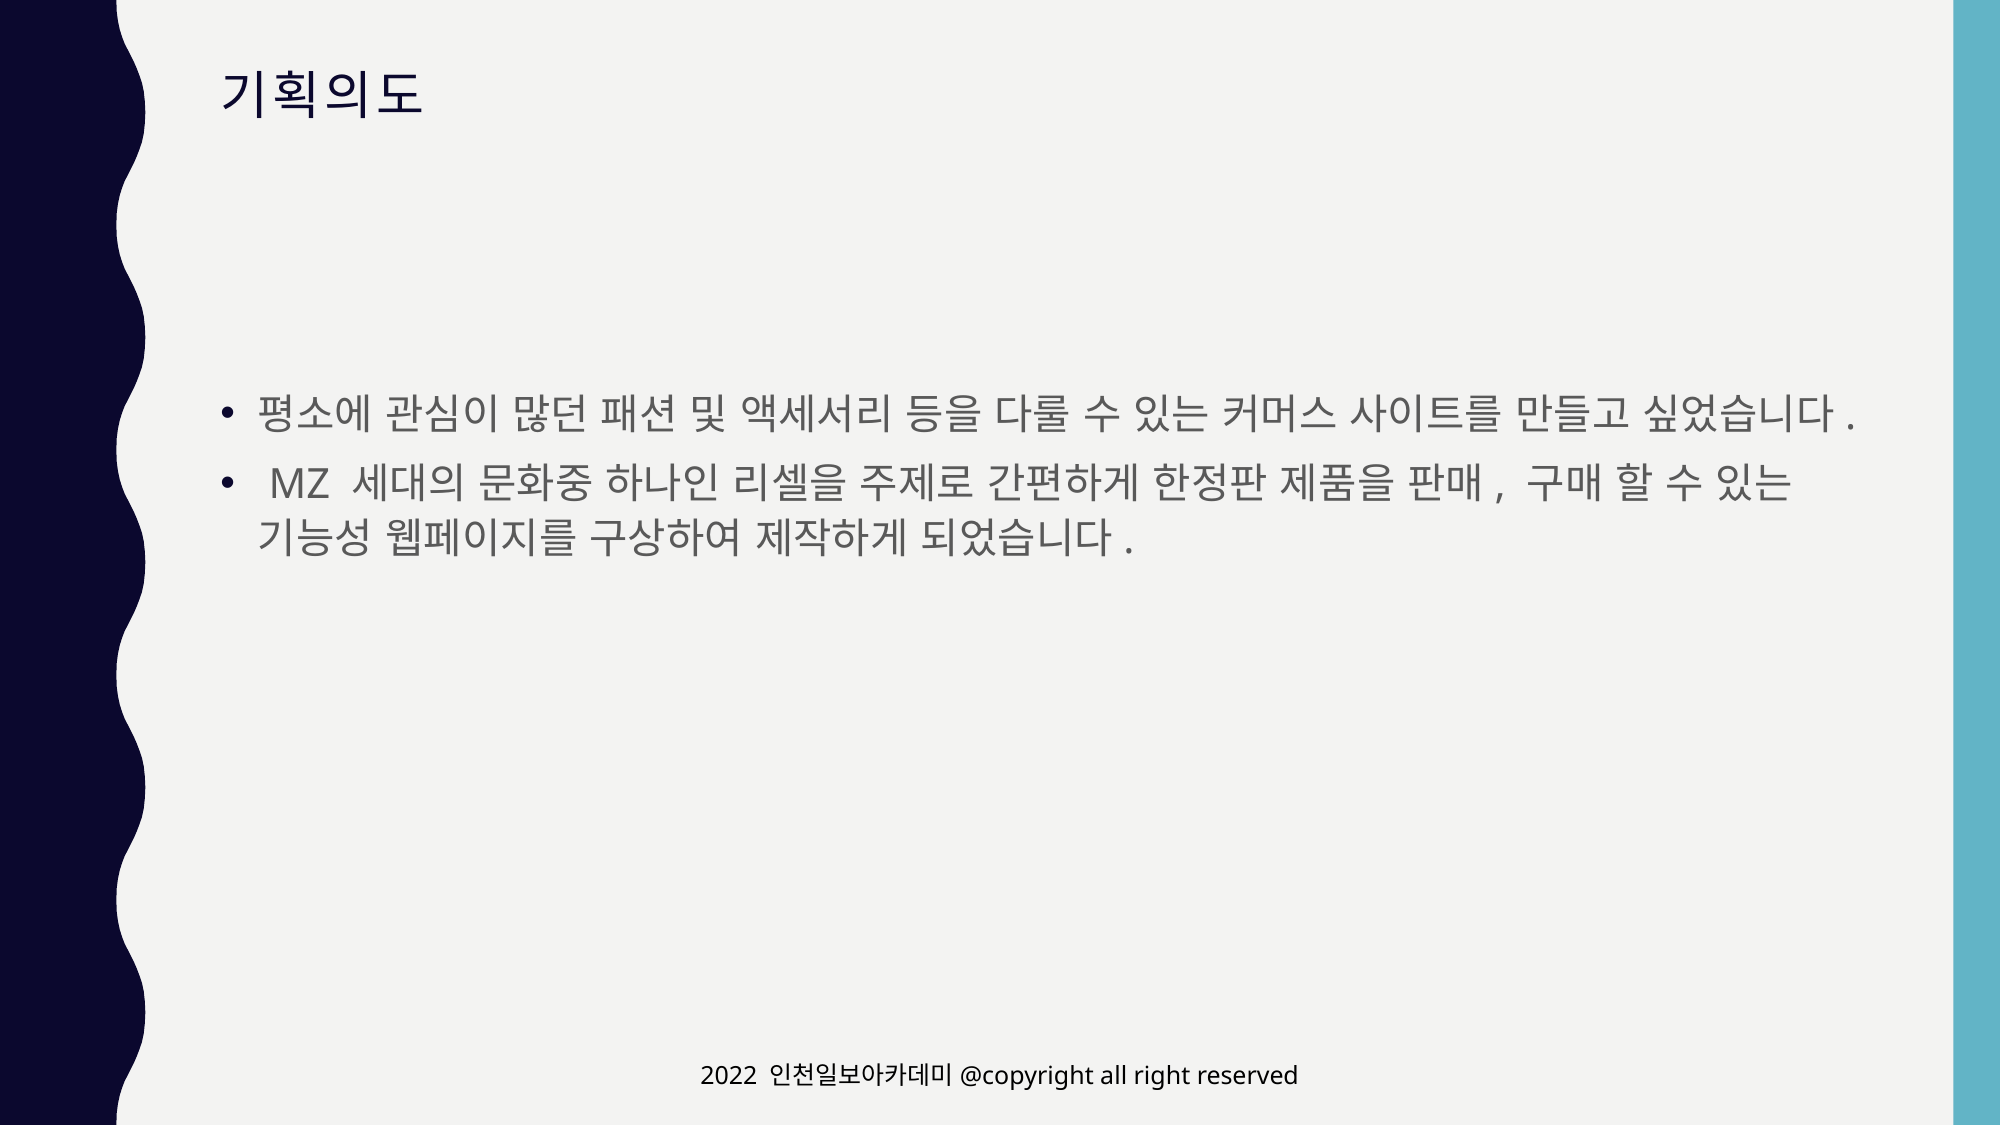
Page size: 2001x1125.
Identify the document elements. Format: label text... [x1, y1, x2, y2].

footer 2022 인천일보아카데미@copyright all right reserved [662, 1045, 1338, 1103]
list 평소에 관심이 많던 패션 및 액세서리 등을 다룰 수 있는 커머스 사이트를 만들고 싶었습니다. MZ 세대의 문화중 하나인 리셀을 주제로 간편하게 한정판 제품을 판매, 구매 할 수 있는 기능성 웹페이지를 구상하여 제작하게 되었습니다. [205, 375, 1875, 965]
title 기획의도 [205, 62, 1875, 308]
